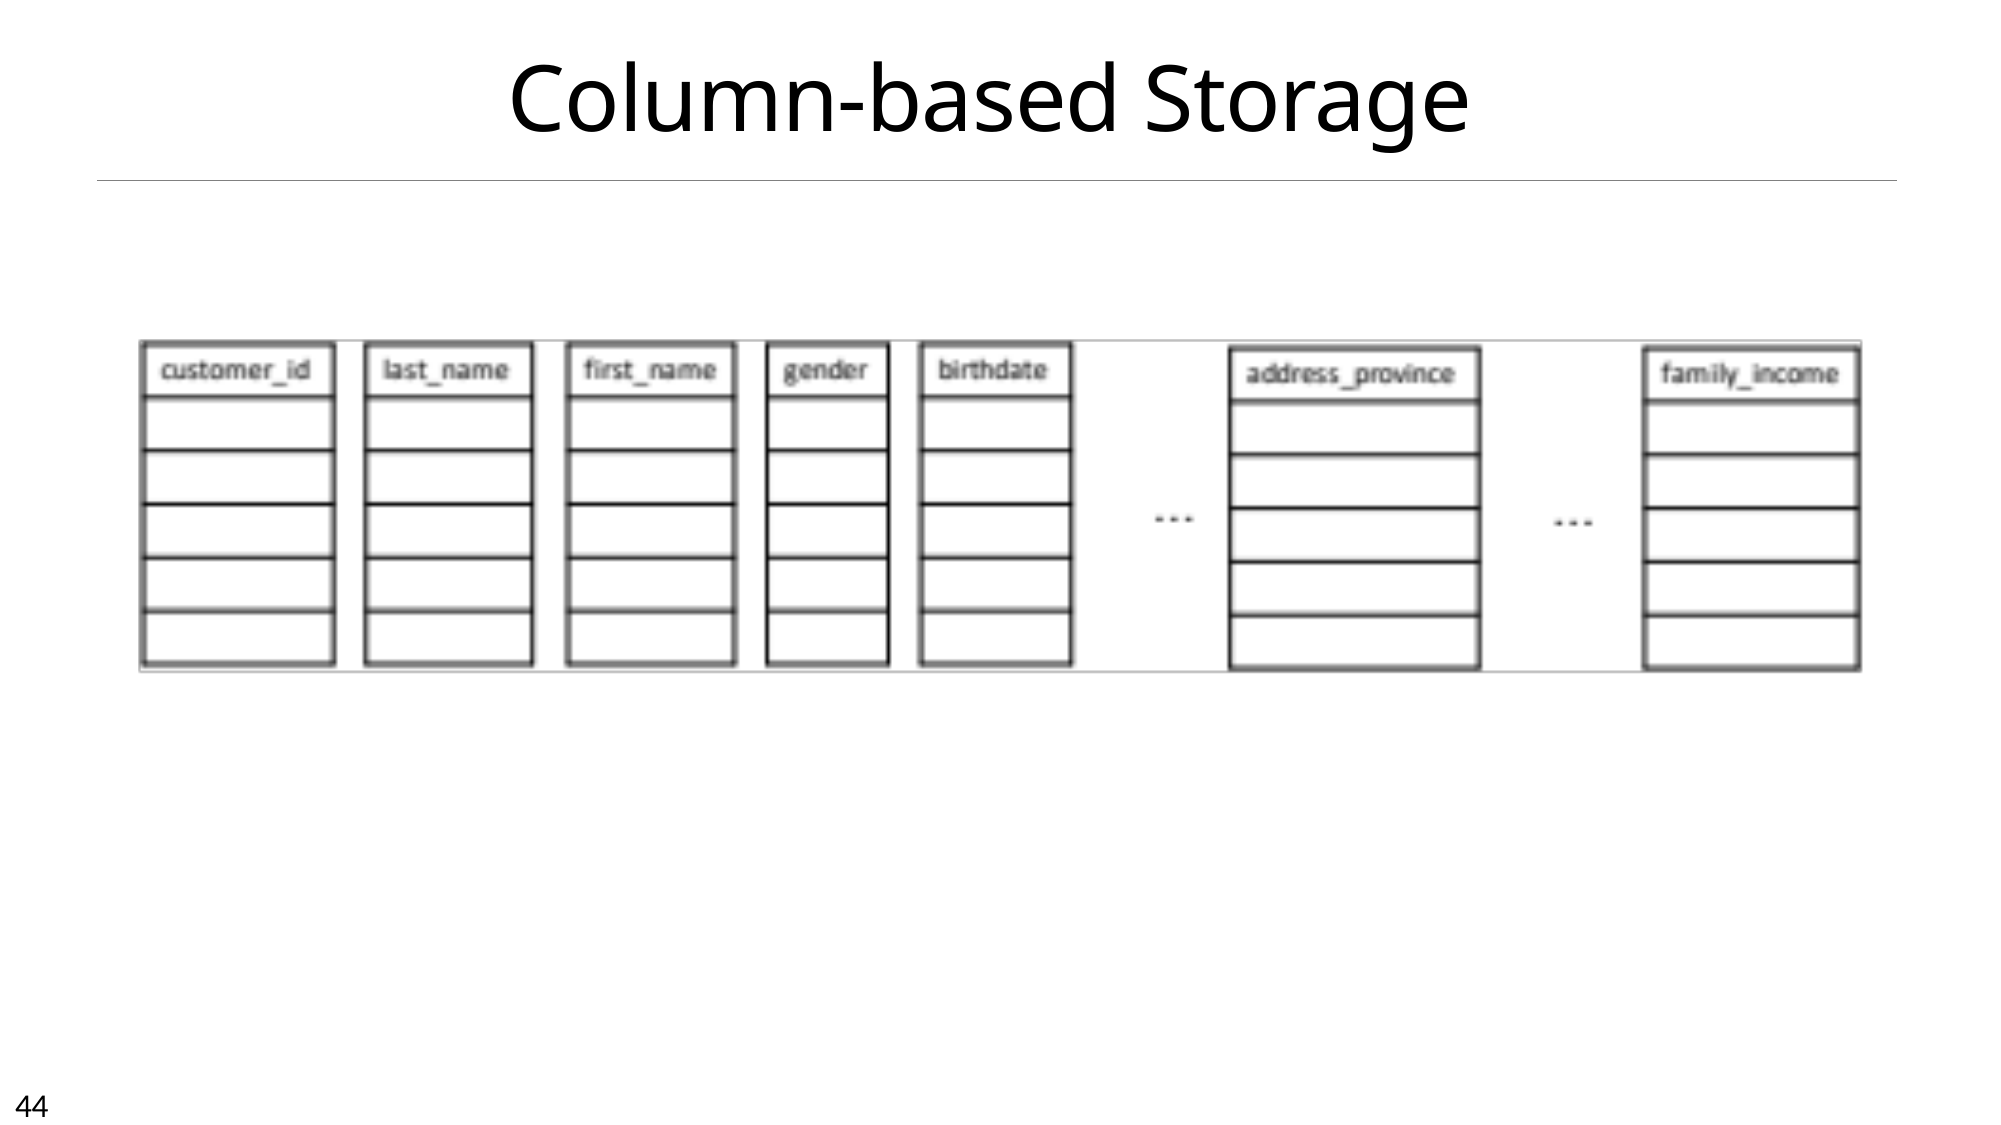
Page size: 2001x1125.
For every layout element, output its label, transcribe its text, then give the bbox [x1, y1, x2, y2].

picture [136, 338, 1871, 678]
title Column-based Storage [57, 47, 1923, 158]
